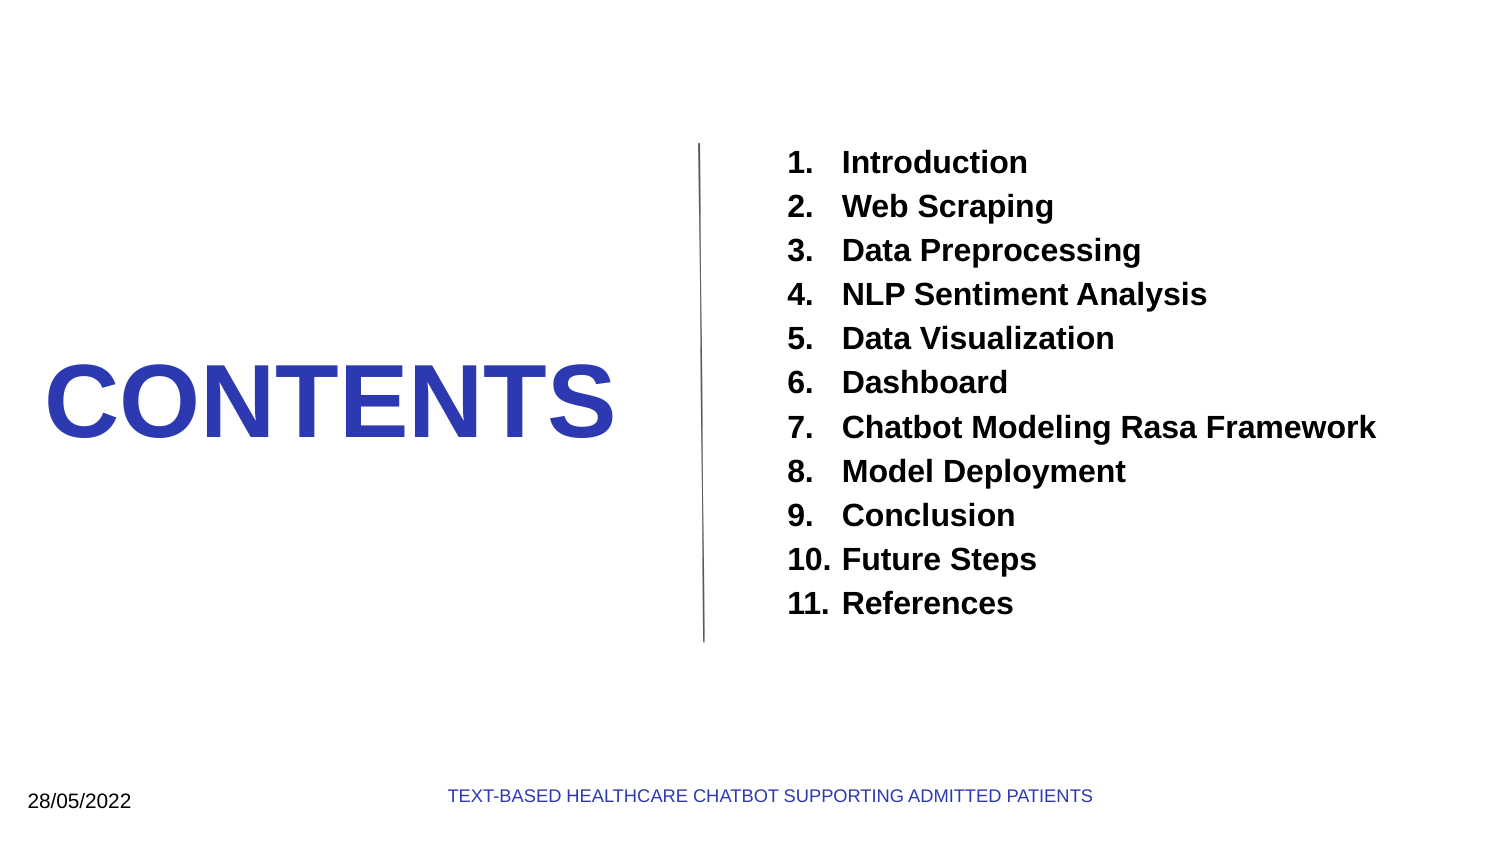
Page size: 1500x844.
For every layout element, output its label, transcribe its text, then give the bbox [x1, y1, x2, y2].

text_box CONTENTS [29, 299, 669, 474]
list Introduction Web Scraping Data Preprocessing NLP Sentiment Analysis Data Visualization Dashboard Chatbot Modeling Rasa Framework Model Deployment Conclusion Future Steps References [750, 87, 1402, 668]
picture [698, 141, 705, 643]
text_box TEXT-BASED HEALTHCARE CHATBOT SUPPORTING ADMITTED PATIENTS [404, 768, 1138, 820]
text_box 28/05/2022 [0, 769, 326, 828]
